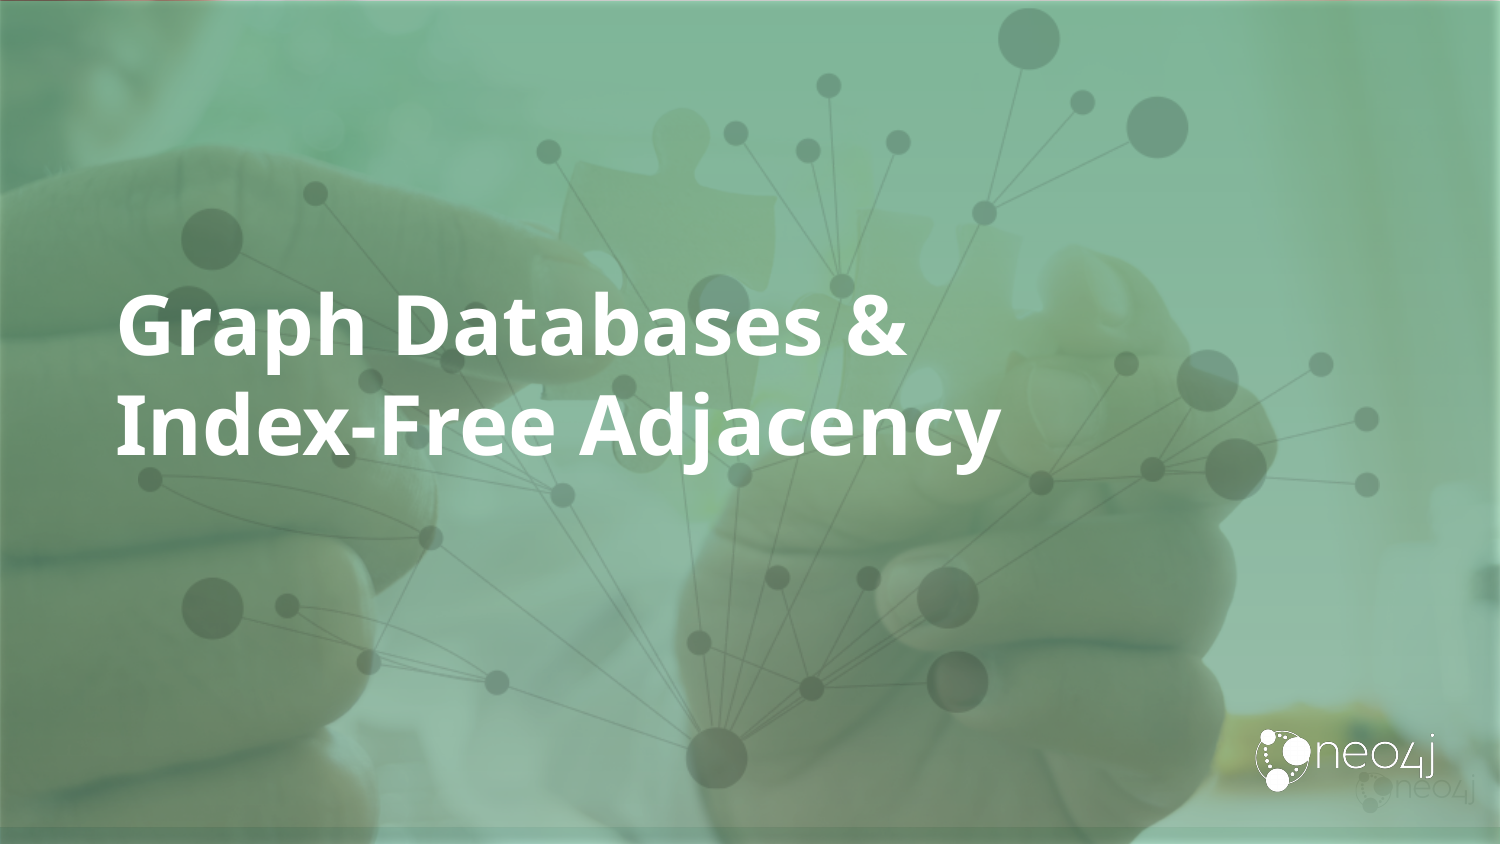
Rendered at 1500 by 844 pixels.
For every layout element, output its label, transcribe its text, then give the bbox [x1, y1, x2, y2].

title Graph Databases & Index-Free Adjacency [100, 264, 1334, 391]
picture [138, 7, 1441, 799]
